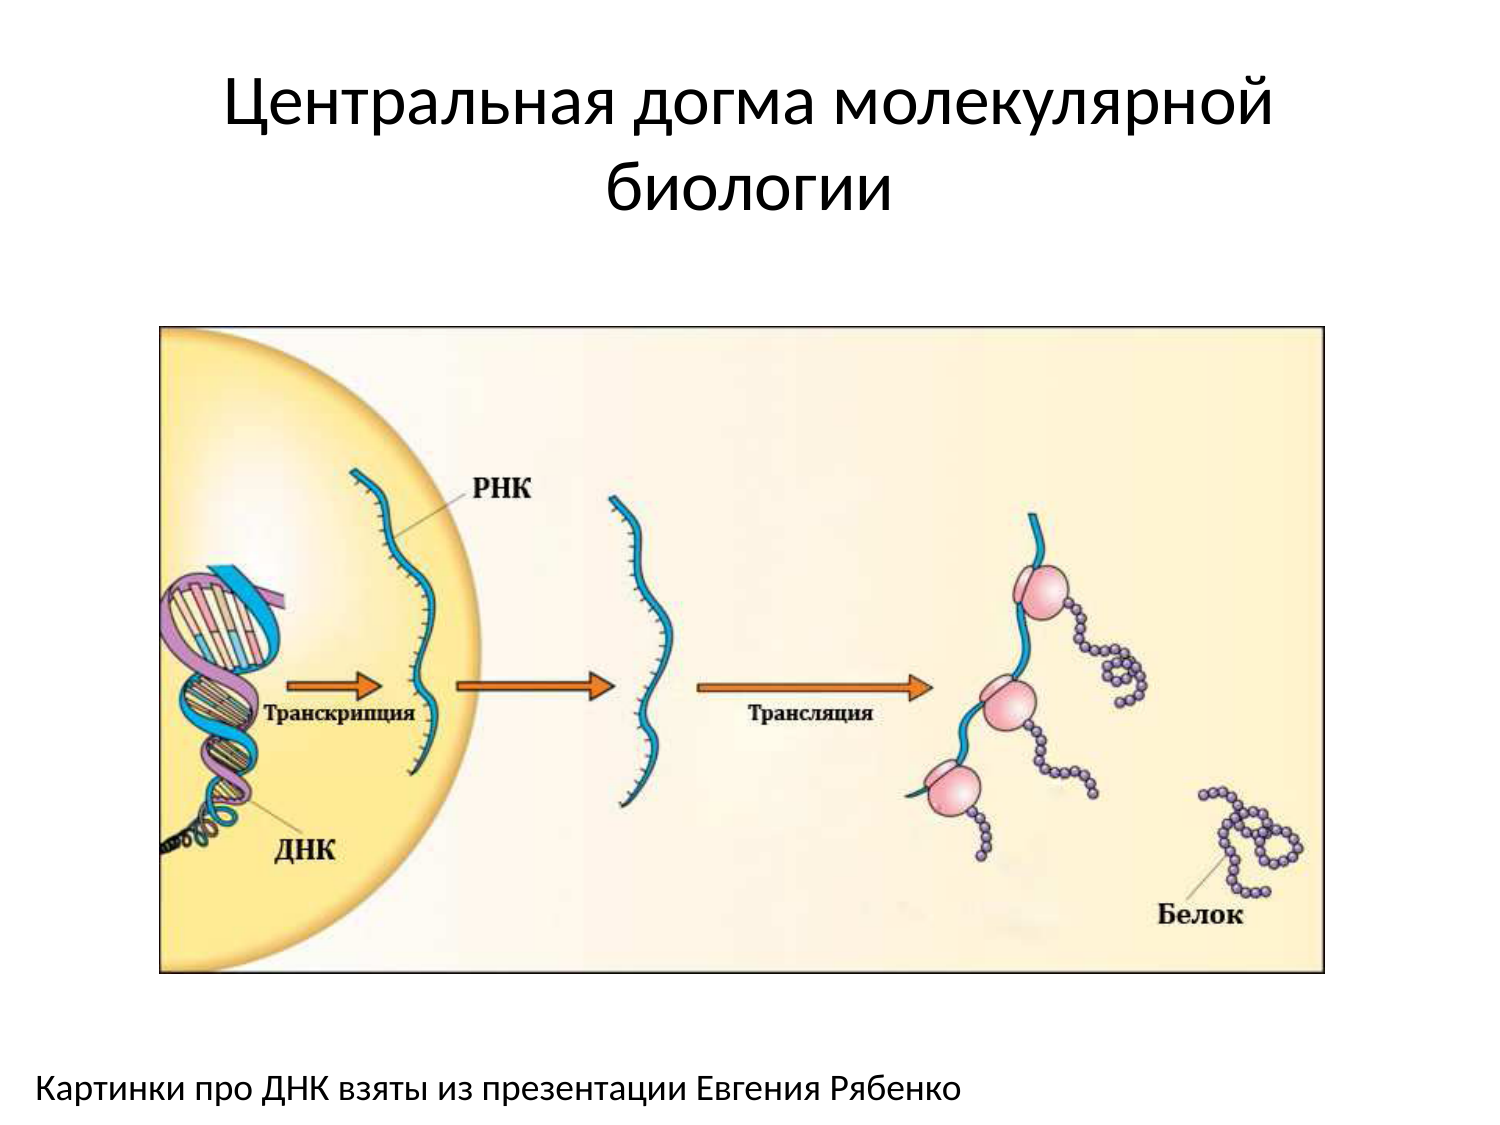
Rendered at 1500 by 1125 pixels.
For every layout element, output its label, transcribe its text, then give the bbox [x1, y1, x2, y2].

title Центральная догма молекулярной биологии [75, 45, 1425, 233]
text_box Картинки про ДНК взяты из презентации Евгения Рябенко [20, 1055, 978, 1116]
picture [159, 325, 1326, 974]
